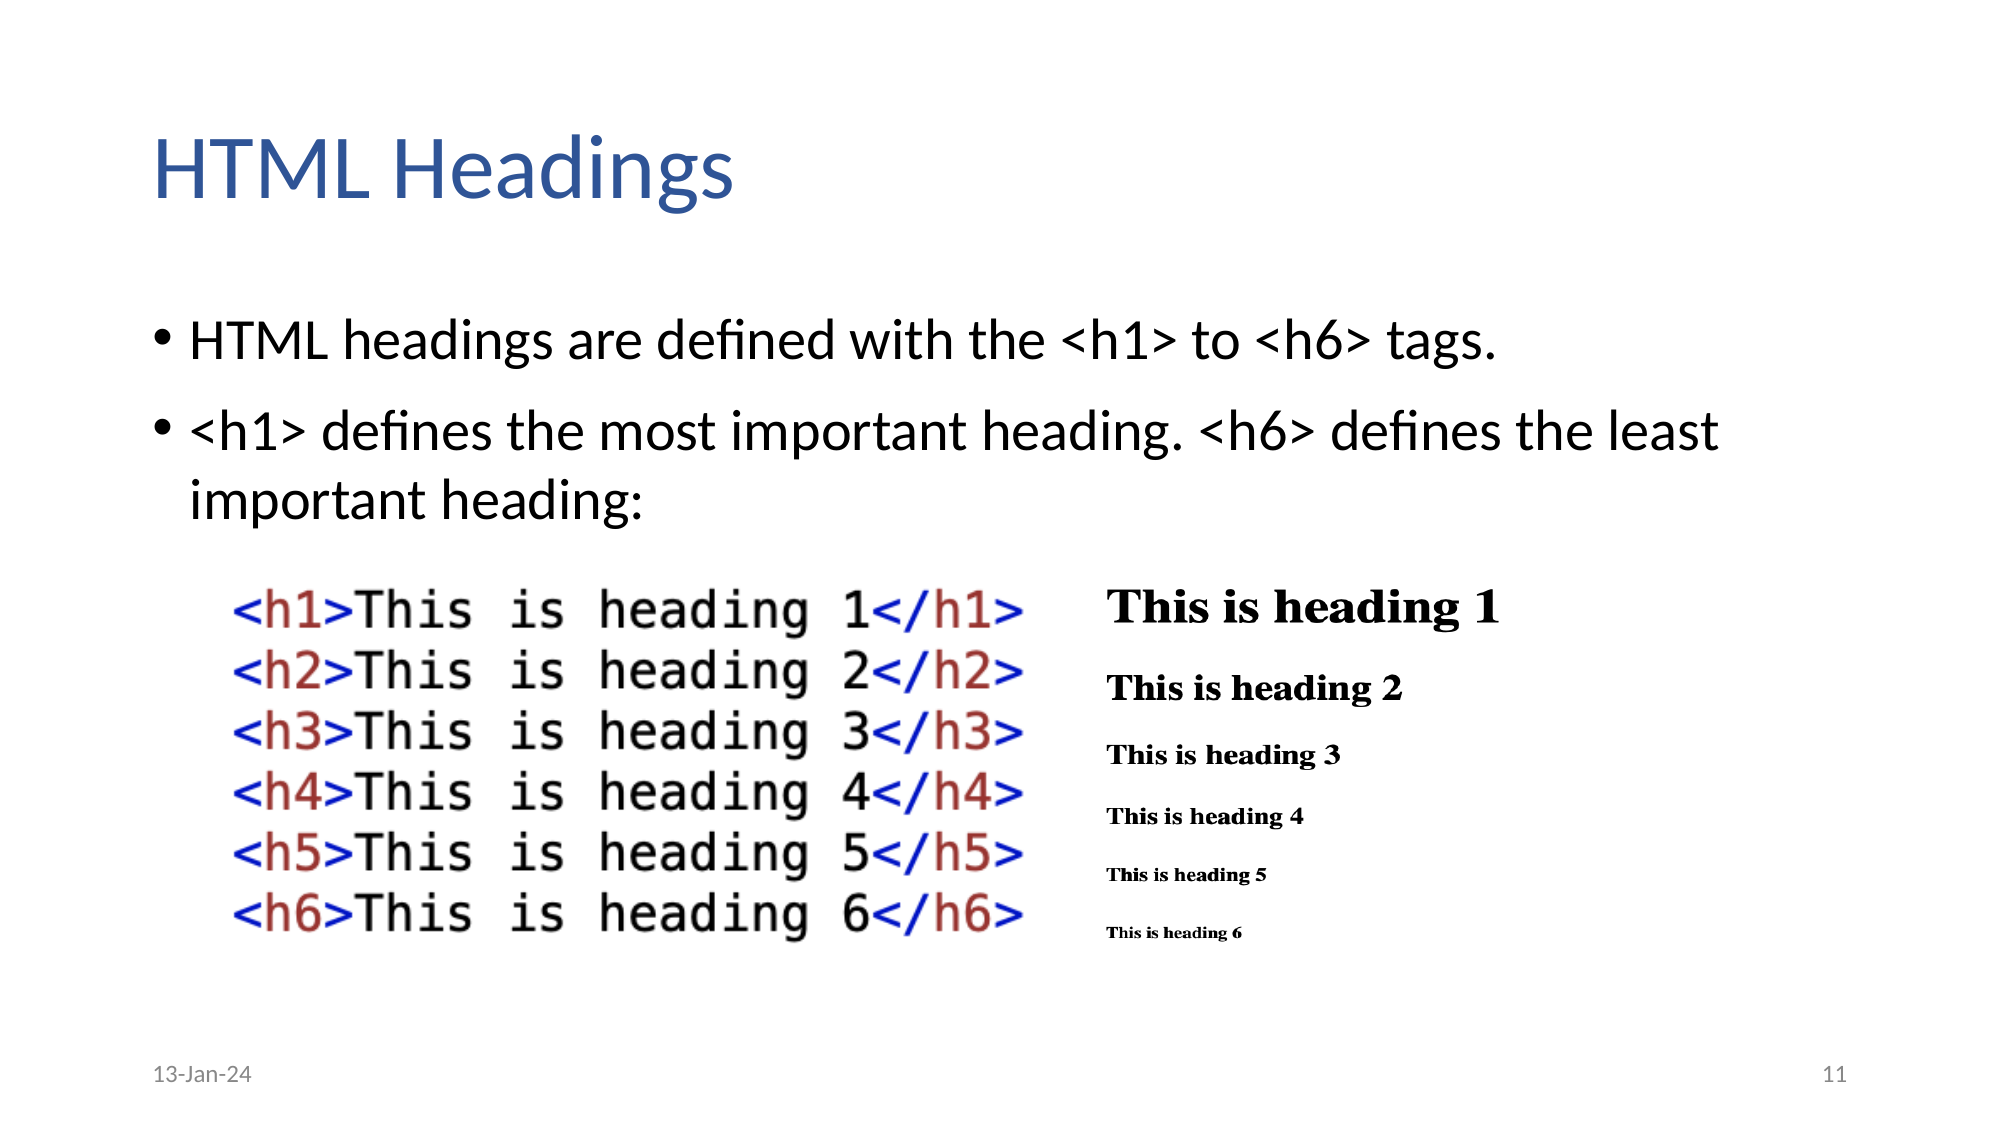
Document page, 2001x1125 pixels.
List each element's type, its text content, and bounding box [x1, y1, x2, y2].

slide_number ‹#› [1412, 1042, 1863, 1103]
list HTML headings are defined with the <h1> to <h6> tags. <h1> defines the most important heading. <h6> defines the least important heading: [137, 293, 1863, 549]
title HTML Headings [137, 59, 1863, 278]
picture [1102, 569, 1520, 950]
slide_number 13-Jan-24 [137, 1042, 588, 1103]
picture [226, 564, 1032, 956]
